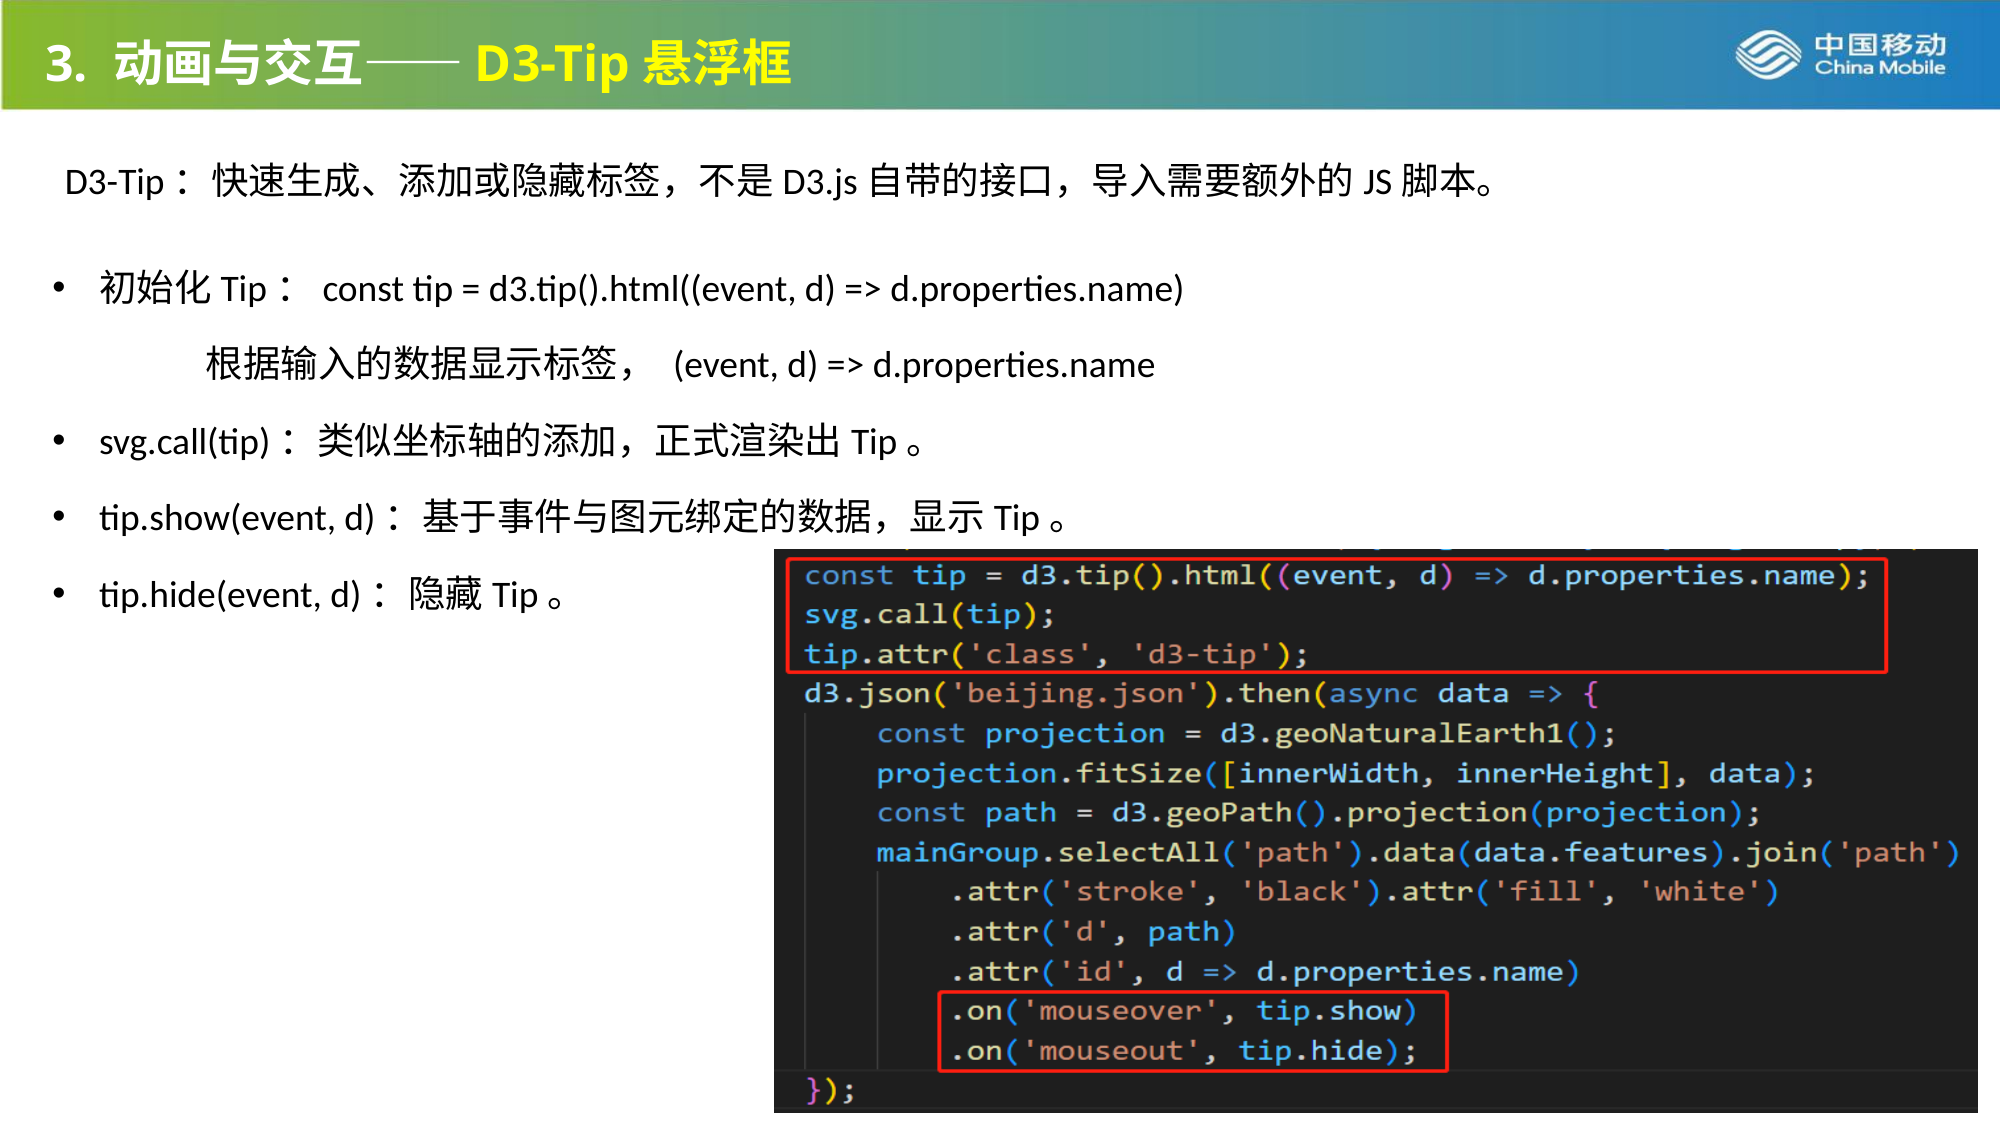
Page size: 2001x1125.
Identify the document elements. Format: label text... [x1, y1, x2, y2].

picture [0, 0, 2000, 112]
text_box 初始化Tip：const tip = d3.tip().html((event, d) => d.properties.name) 根据输入的数据显示标签， (event, d) => d.properties.name svg.call(tip)：类似坐标轴的添加，正式渲染出Tip。 tip.show(event, d)：基于事件与图元绑定的数据，显示Tip。 tip.hide(event, d)：隐藏Tip。 [37, 224, 1228, 623]
picture [774, 549, 1978, 1113]
title 3. 动画与交互——D3-Tip悬浮框 [43, 29, 1205, 220]
text_box D3-Tip：快速生成、添加或隐藏标签，不是D3.js自带的接口，导入需要额外的JS脚本。 [50, 149, 1653, 210]
